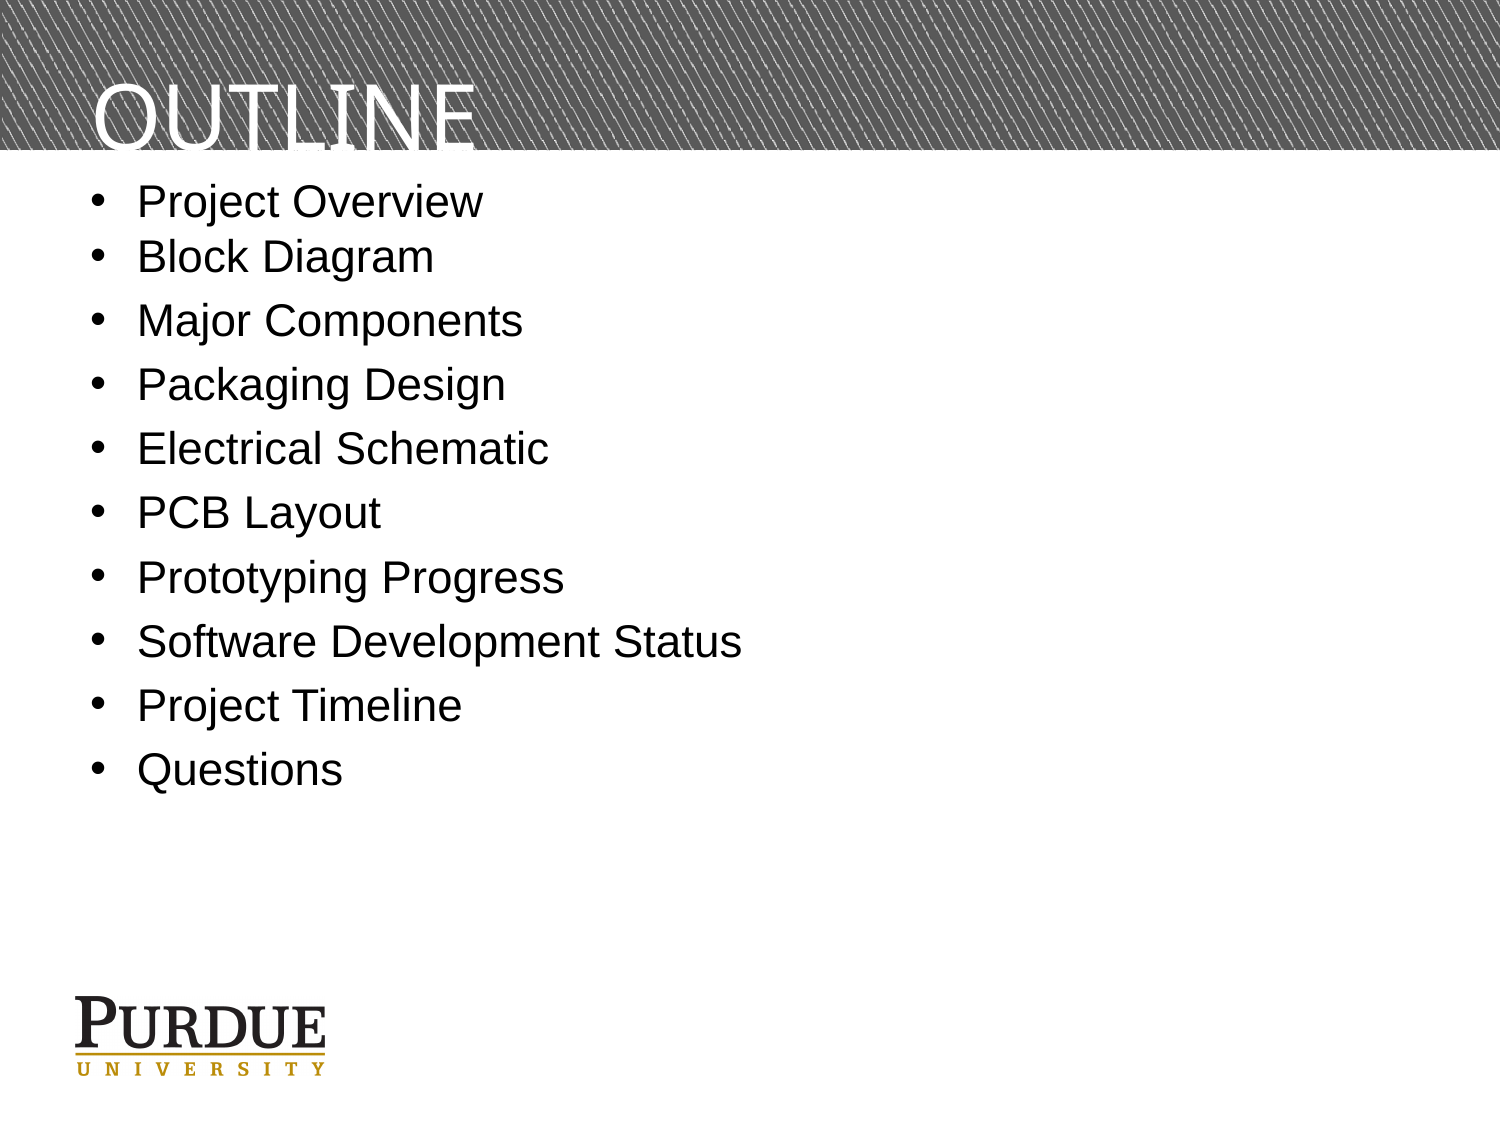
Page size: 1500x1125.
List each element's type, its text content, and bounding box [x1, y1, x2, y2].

picture [75, 996, 325, 1076]
list Project Overview Block Diagram Major Components Packaging Design Electrical Schematic PCB Layout Prototyping Progress Software Development Status Project Timeline Questions [75, 164, 1427, 974]
title OUTLINE [75, 51, 1427, 164]
picture [2, 0, 1500, 151]
